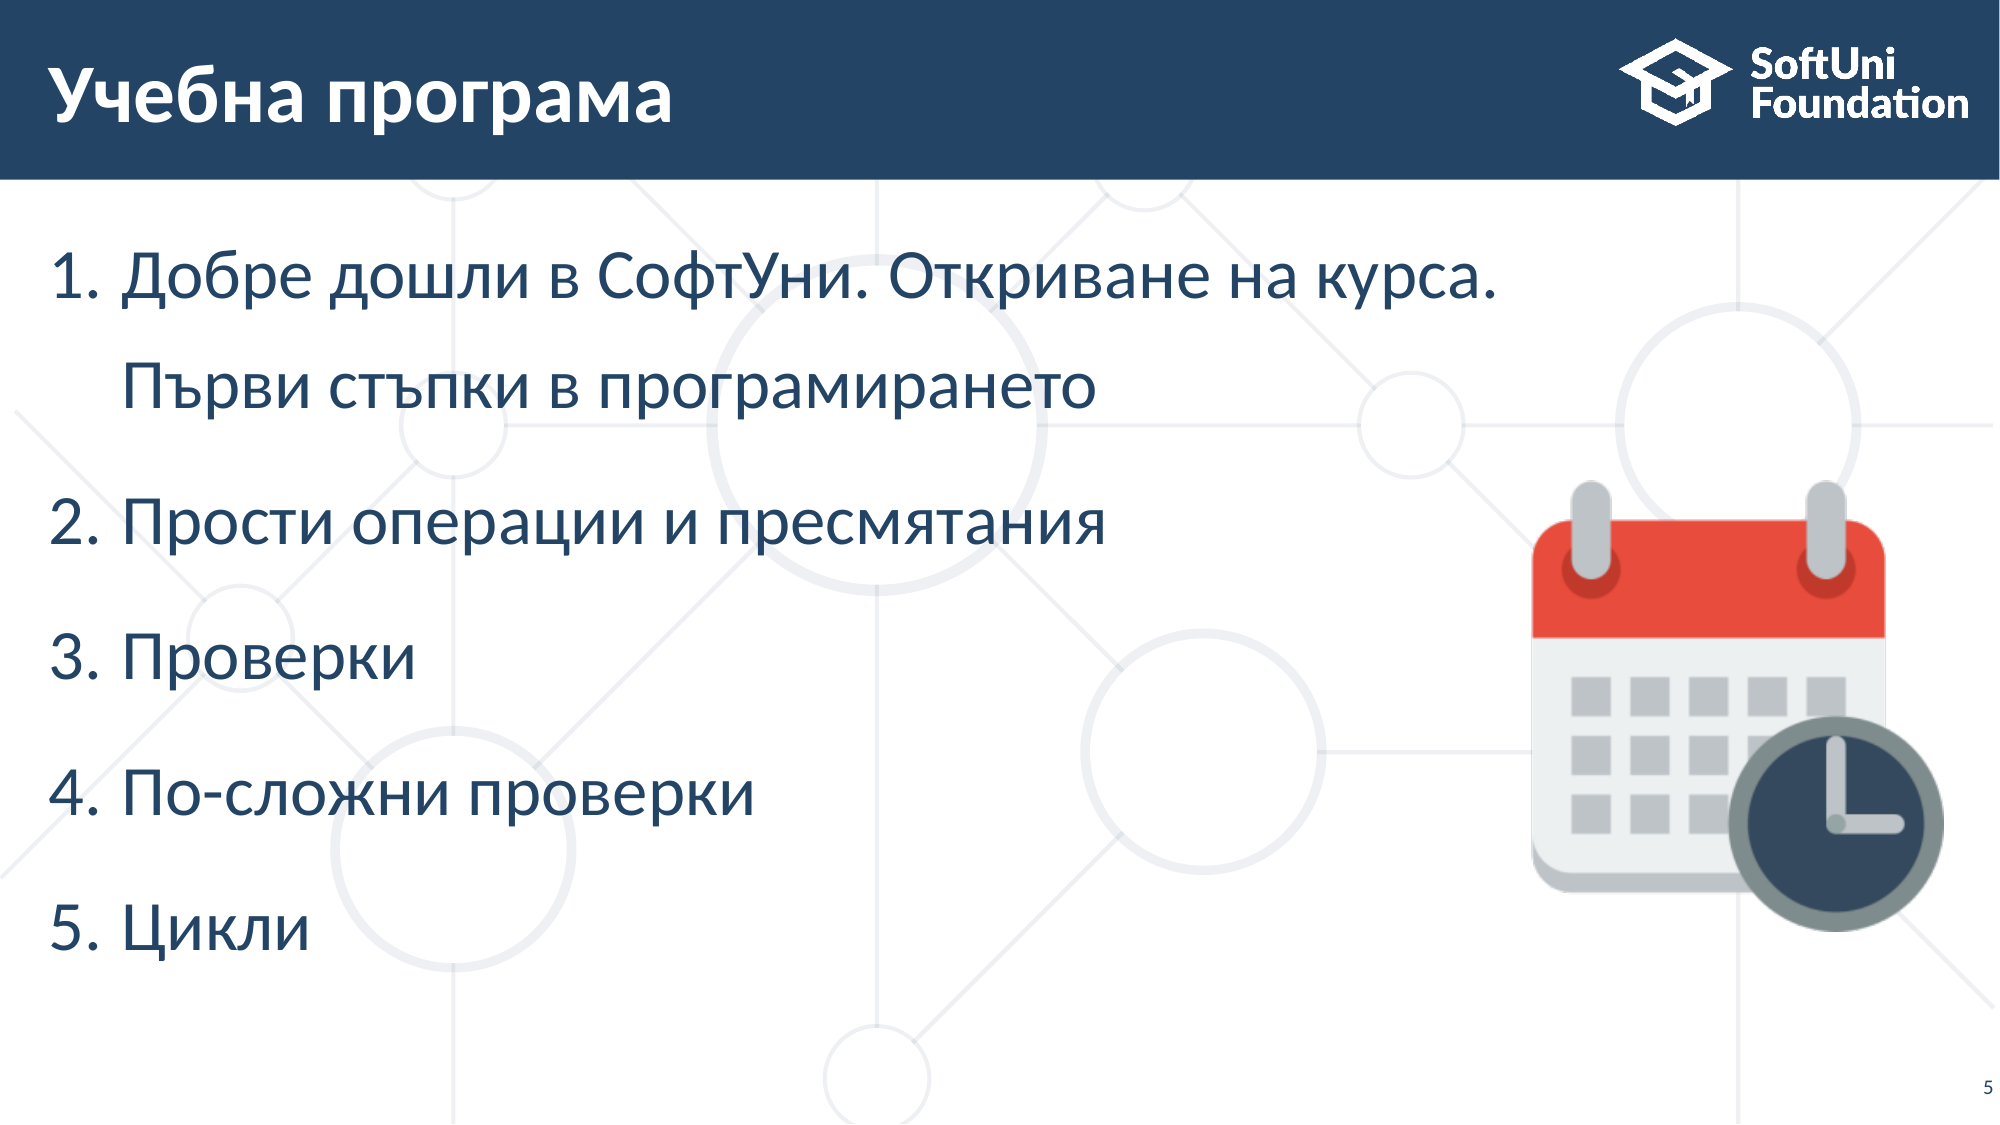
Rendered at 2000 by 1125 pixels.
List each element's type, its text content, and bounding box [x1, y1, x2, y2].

title Учебна програма [31, 16, 1591, 162]
picture [1474, 462, 1944, 932]
slide_number 5 [1929, 1070, 2000, 1103]
picture [1618, 38, 1968, 126]
list Добре дошли в СофтУни. Откриване на курса. Първи стъпки в програмирането Прости операции и пресмятания Проверки По-сложни проверки Цикли [31, 196, 1970, 1050]
